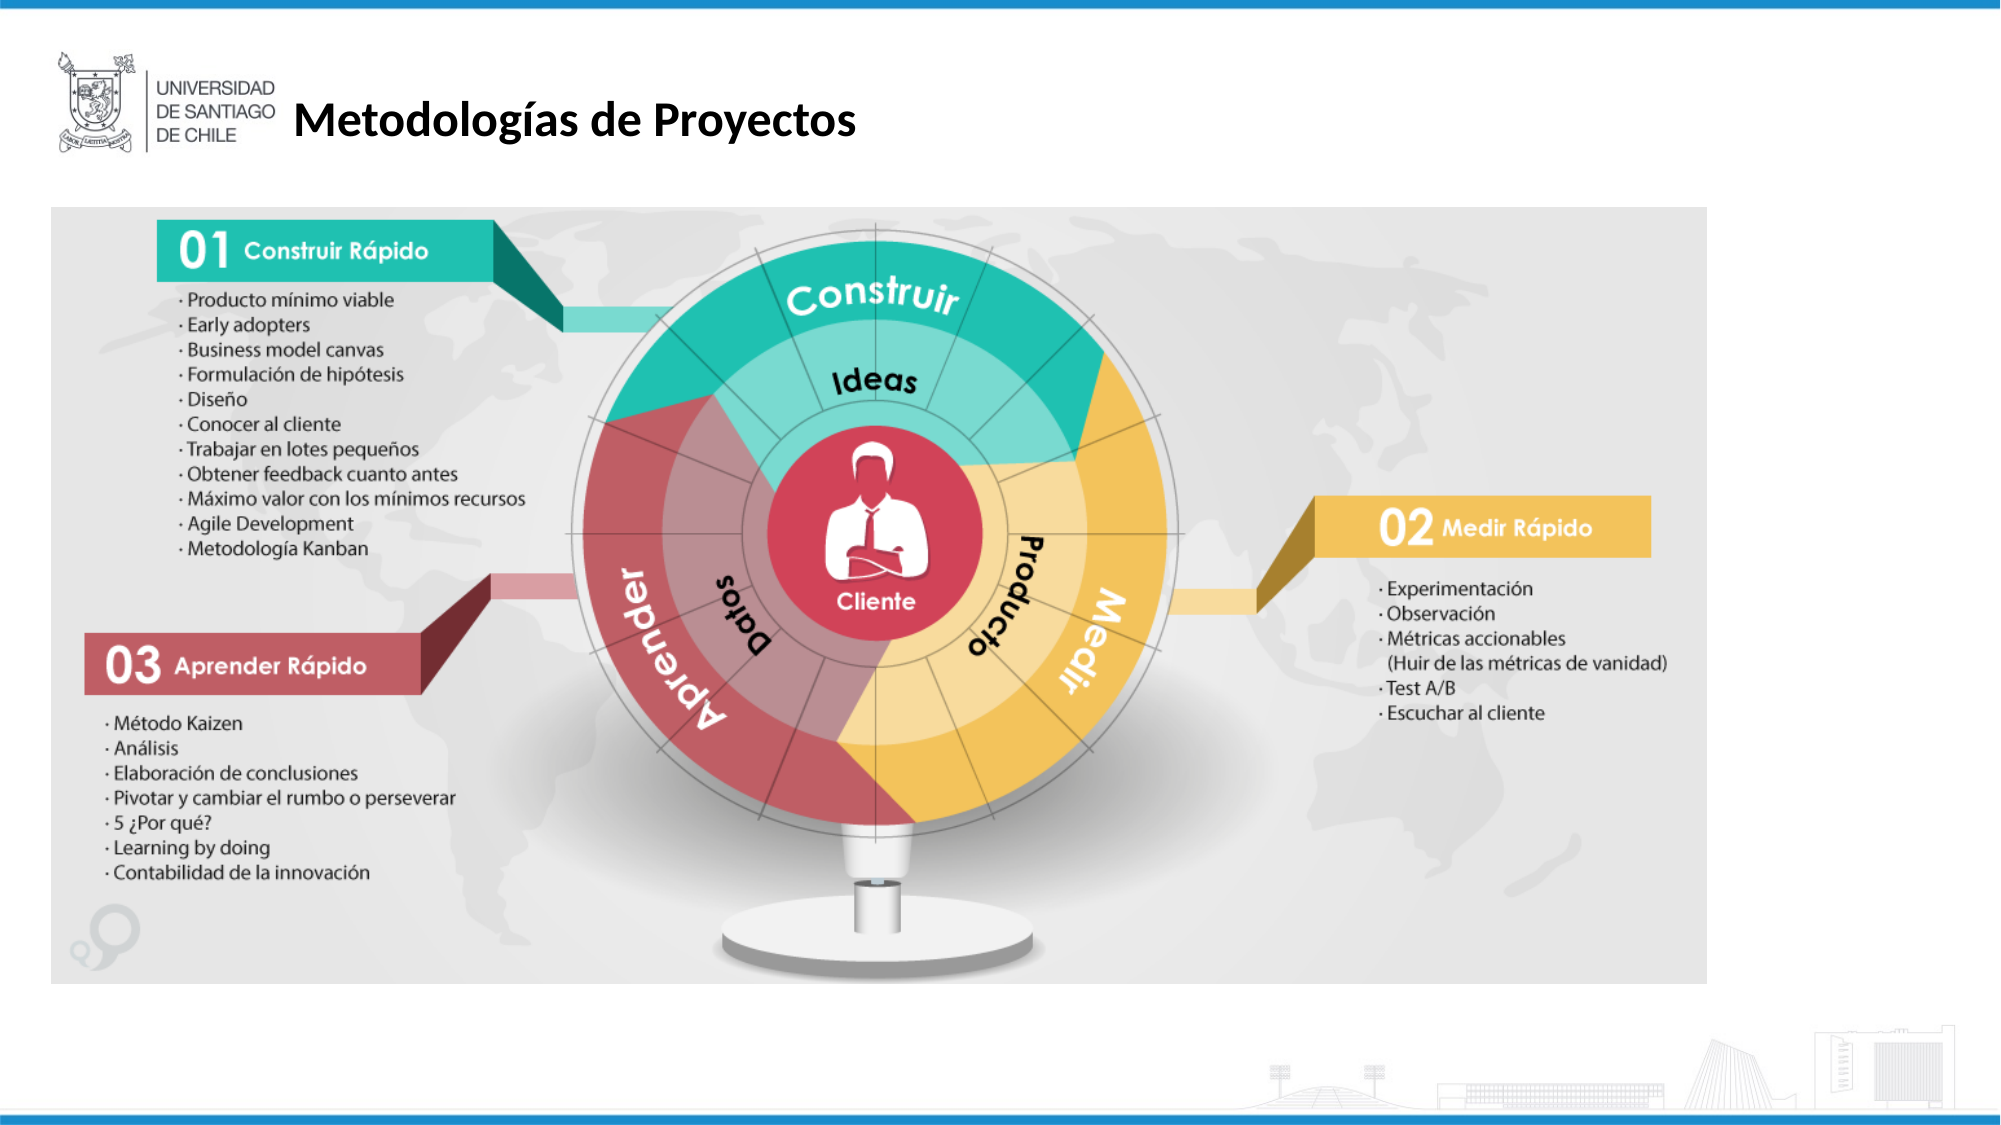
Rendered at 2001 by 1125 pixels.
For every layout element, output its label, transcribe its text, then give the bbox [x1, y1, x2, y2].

title Metodologías de Proyectos [293, 93, 2000, 282]
picture [0, 0, 2001, 1125]
